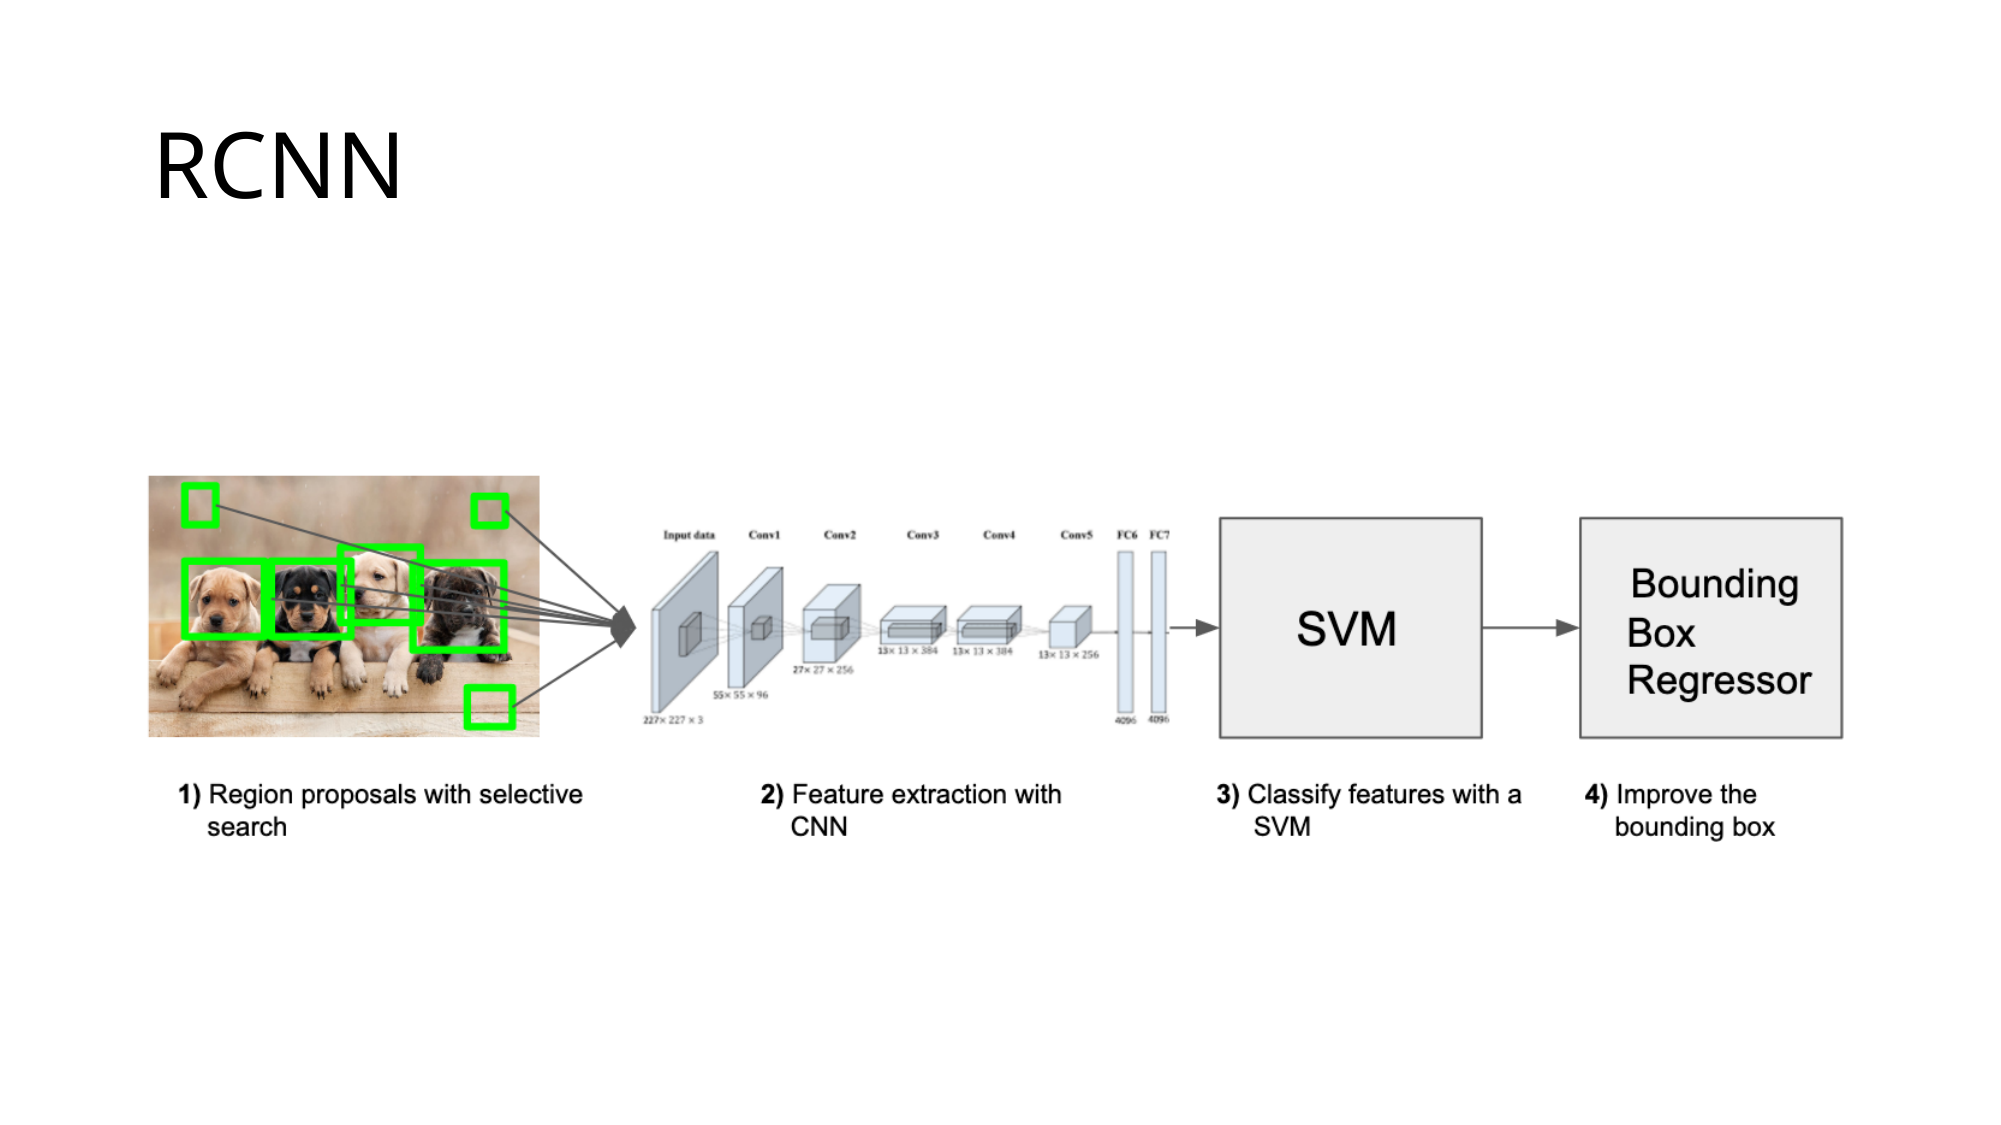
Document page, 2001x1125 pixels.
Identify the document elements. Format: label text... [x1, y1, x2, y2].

title RCNN [137, 59, 1863, 278]
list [137, 459, 1863, 854]
